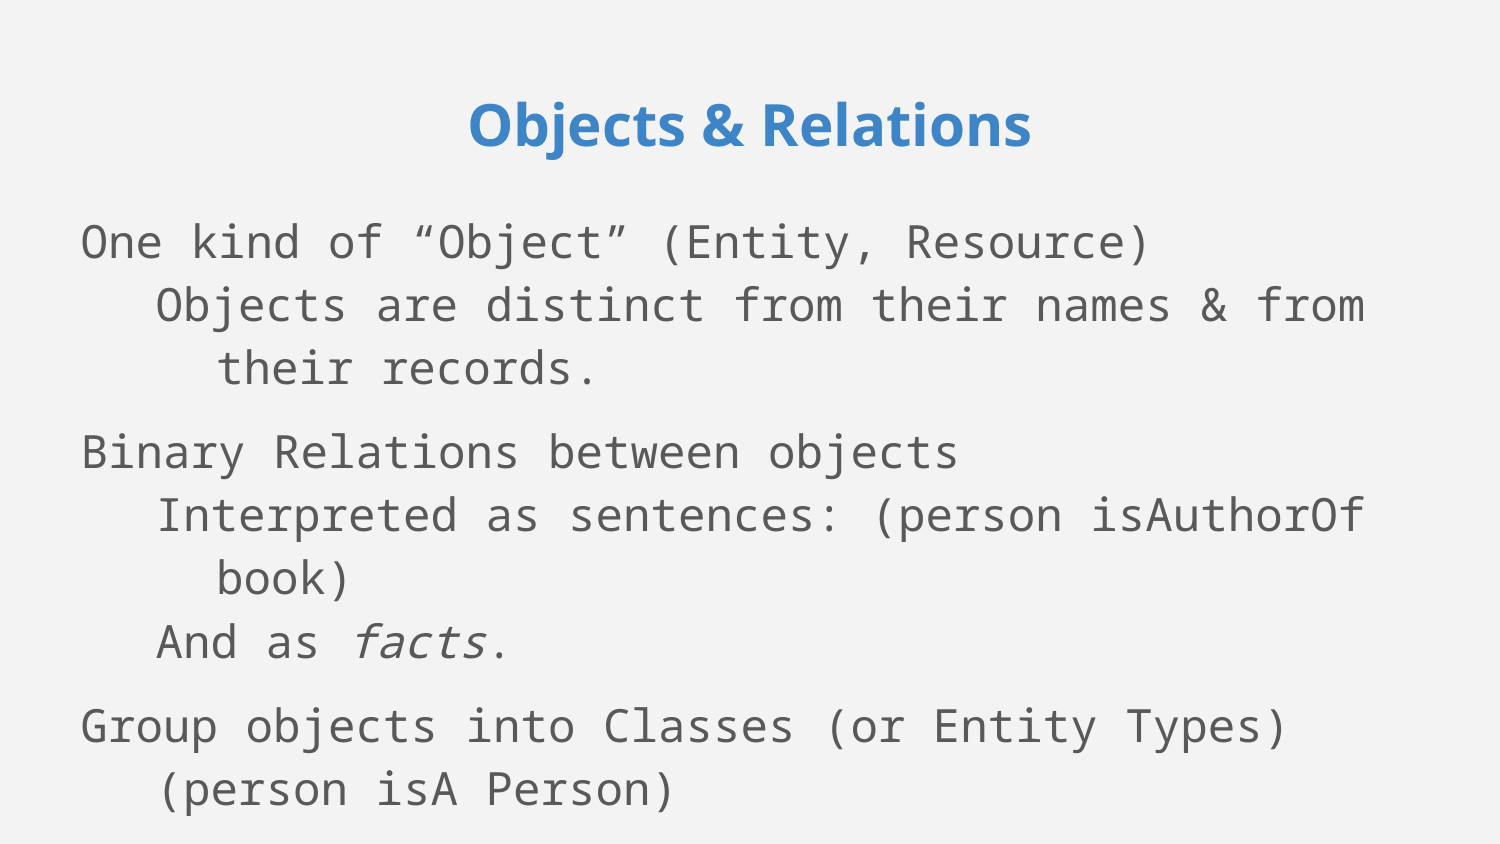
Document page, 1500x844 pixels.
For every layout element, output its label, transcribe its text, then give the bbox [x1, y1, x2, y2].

title Objects & Relations [51, 72, 1449, 167]
list One kind of “Object” (Entity, Resource) Objects are distinct from their names & from their records. Binary Relations between objects Interpreted as sentences: (person isAuthorOf book) And as facts. Group objects into Classes (or Entity Types) (person isA Person) [51, 189, 1449, 750]
